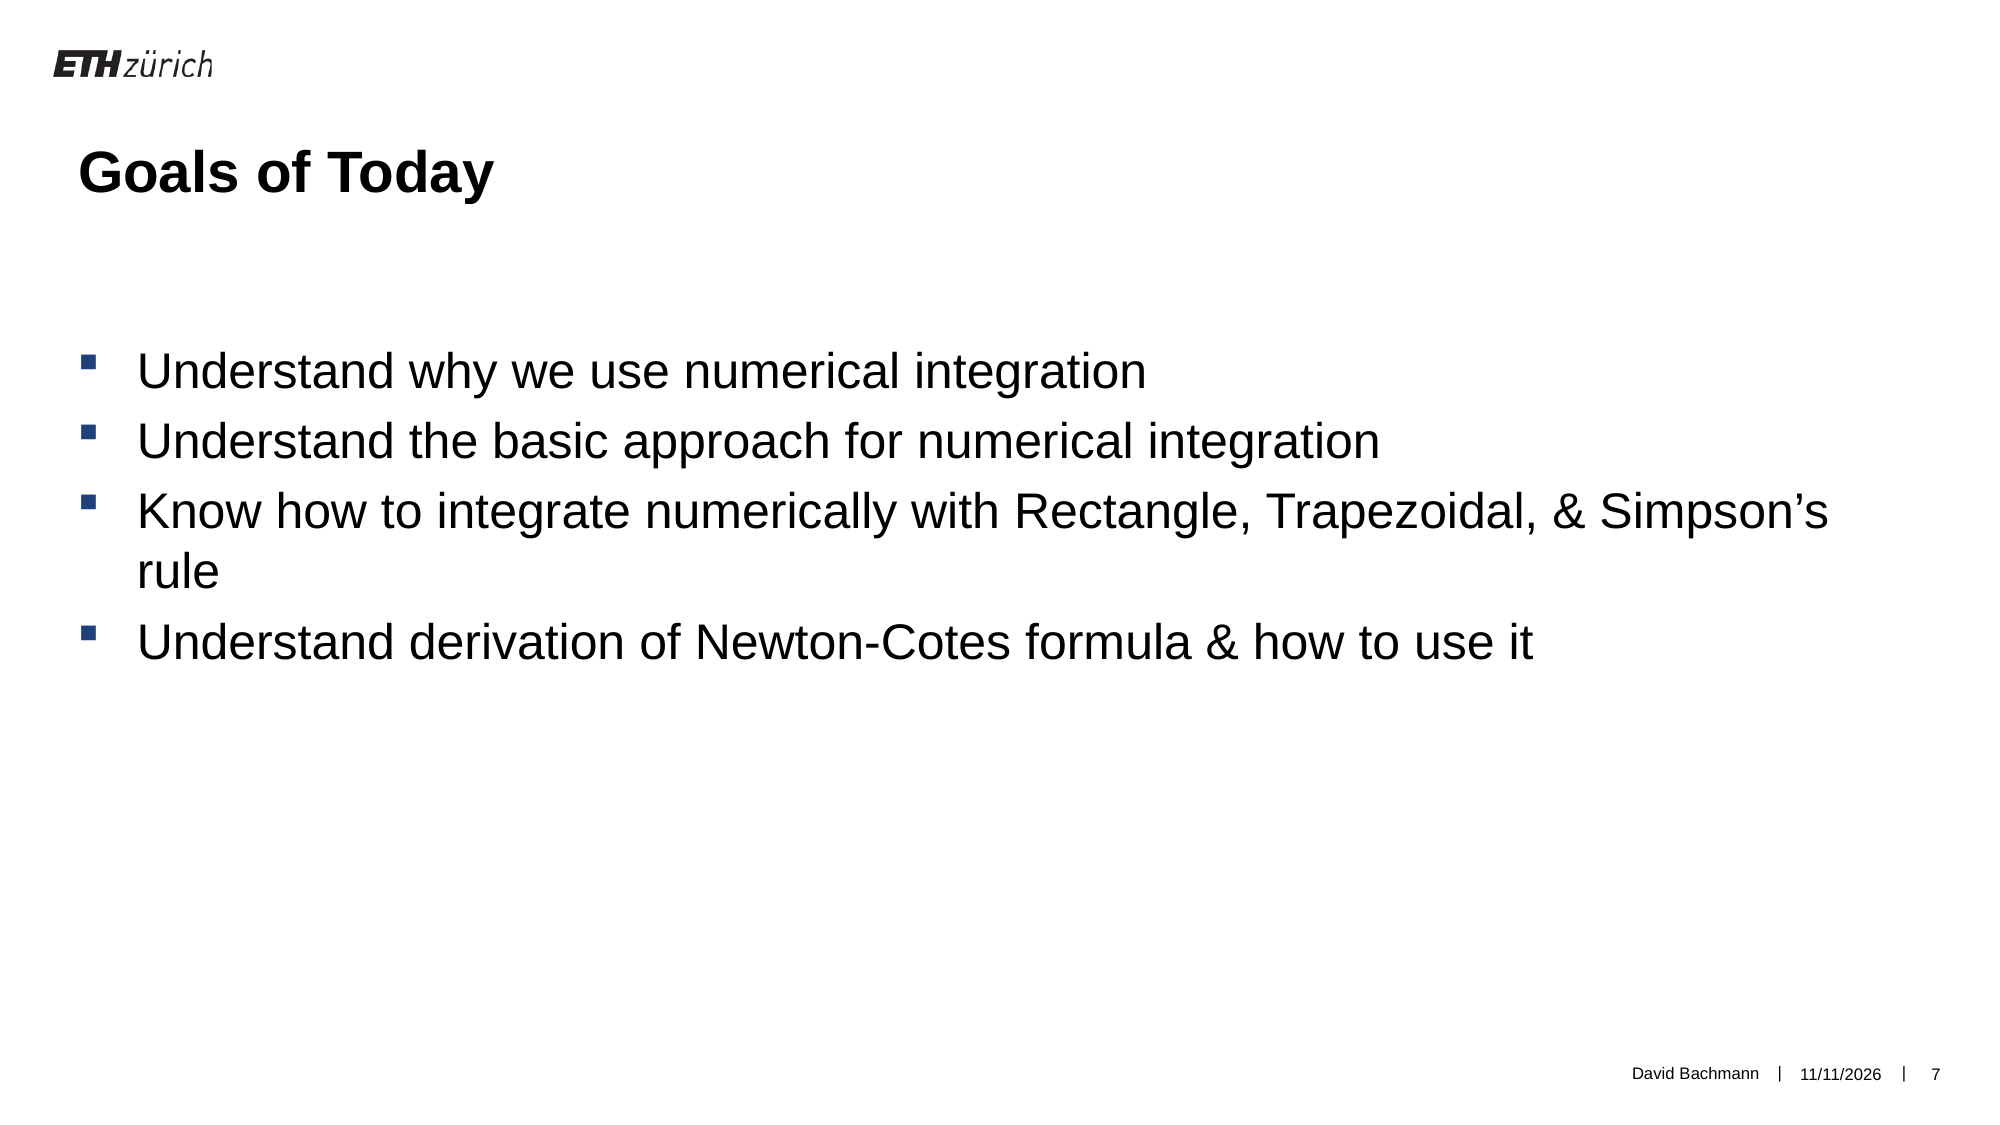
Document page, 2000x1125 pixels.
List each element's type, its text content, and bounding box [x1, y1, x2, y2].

slide_number 7 [1906, 1034, 1966, 1112]
text_box Understand why we use numerical integration Understand the basic approach for numerical integration Know how to integrate numerically with Rectangle, Trapezoidal, & Simpson’s rule Understand derivation of Newton-Cotes formula & how to use it [54, 338, 1948, 1029]
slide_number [1790, 1034, 1892, 1112]
text_box Goals of Today [54, 125, 1948, 285]
footer David Bachmann [999, 1034, 1760, 1111]
